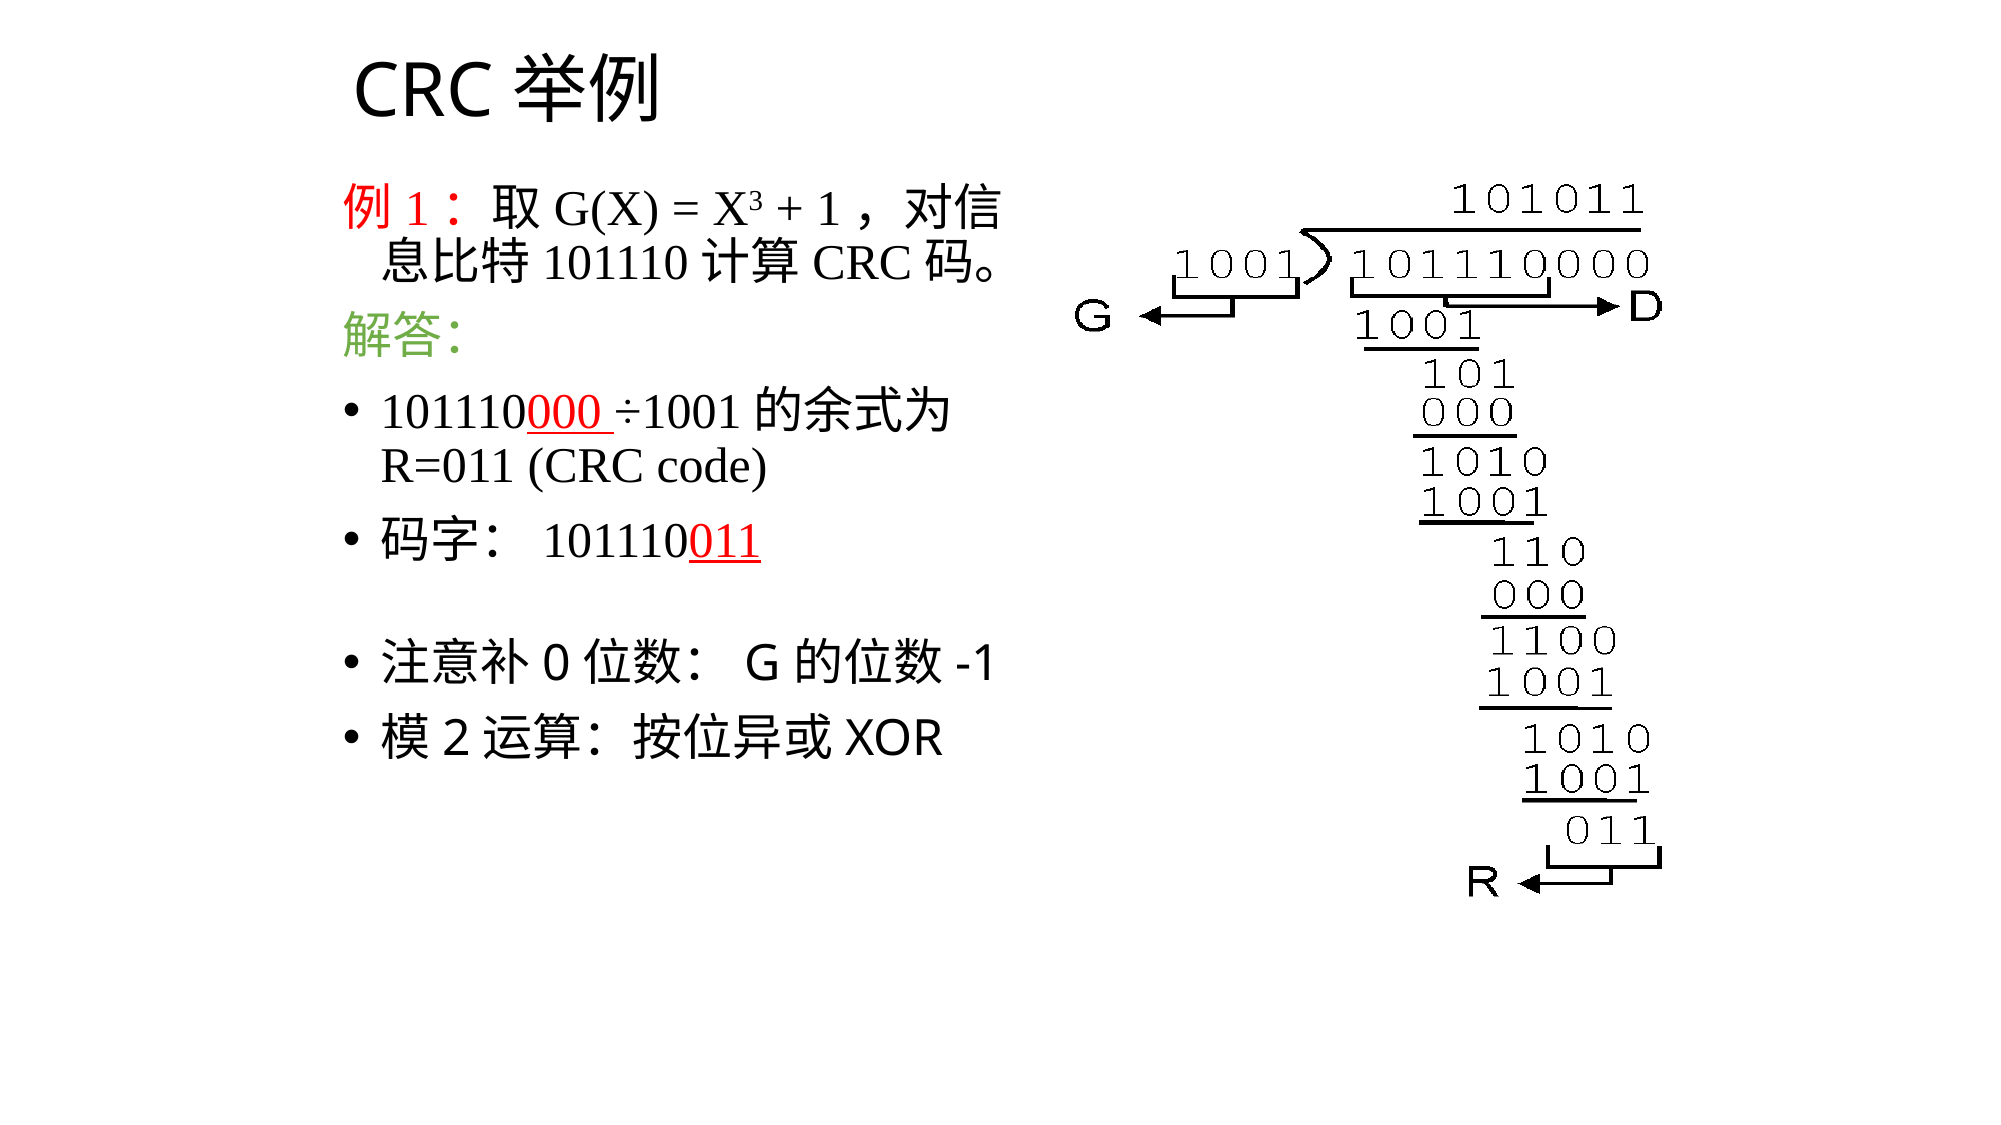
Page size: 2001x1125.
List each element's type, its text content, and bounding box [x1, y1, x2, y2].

title CRC举例 [337, 24, 1613, 161]
list 例1：取G(X) = X3 + 1，对信息比特101110计算CRC码。 解答： 101110000 ÷1001的余式为R=011 (CRC code) 码字：101110011 注意补0位数：G的位数-1 模2运算：按位异或XOR [327, 174, 1031, 1011]
picture [1073, 183, 1662, 897]
